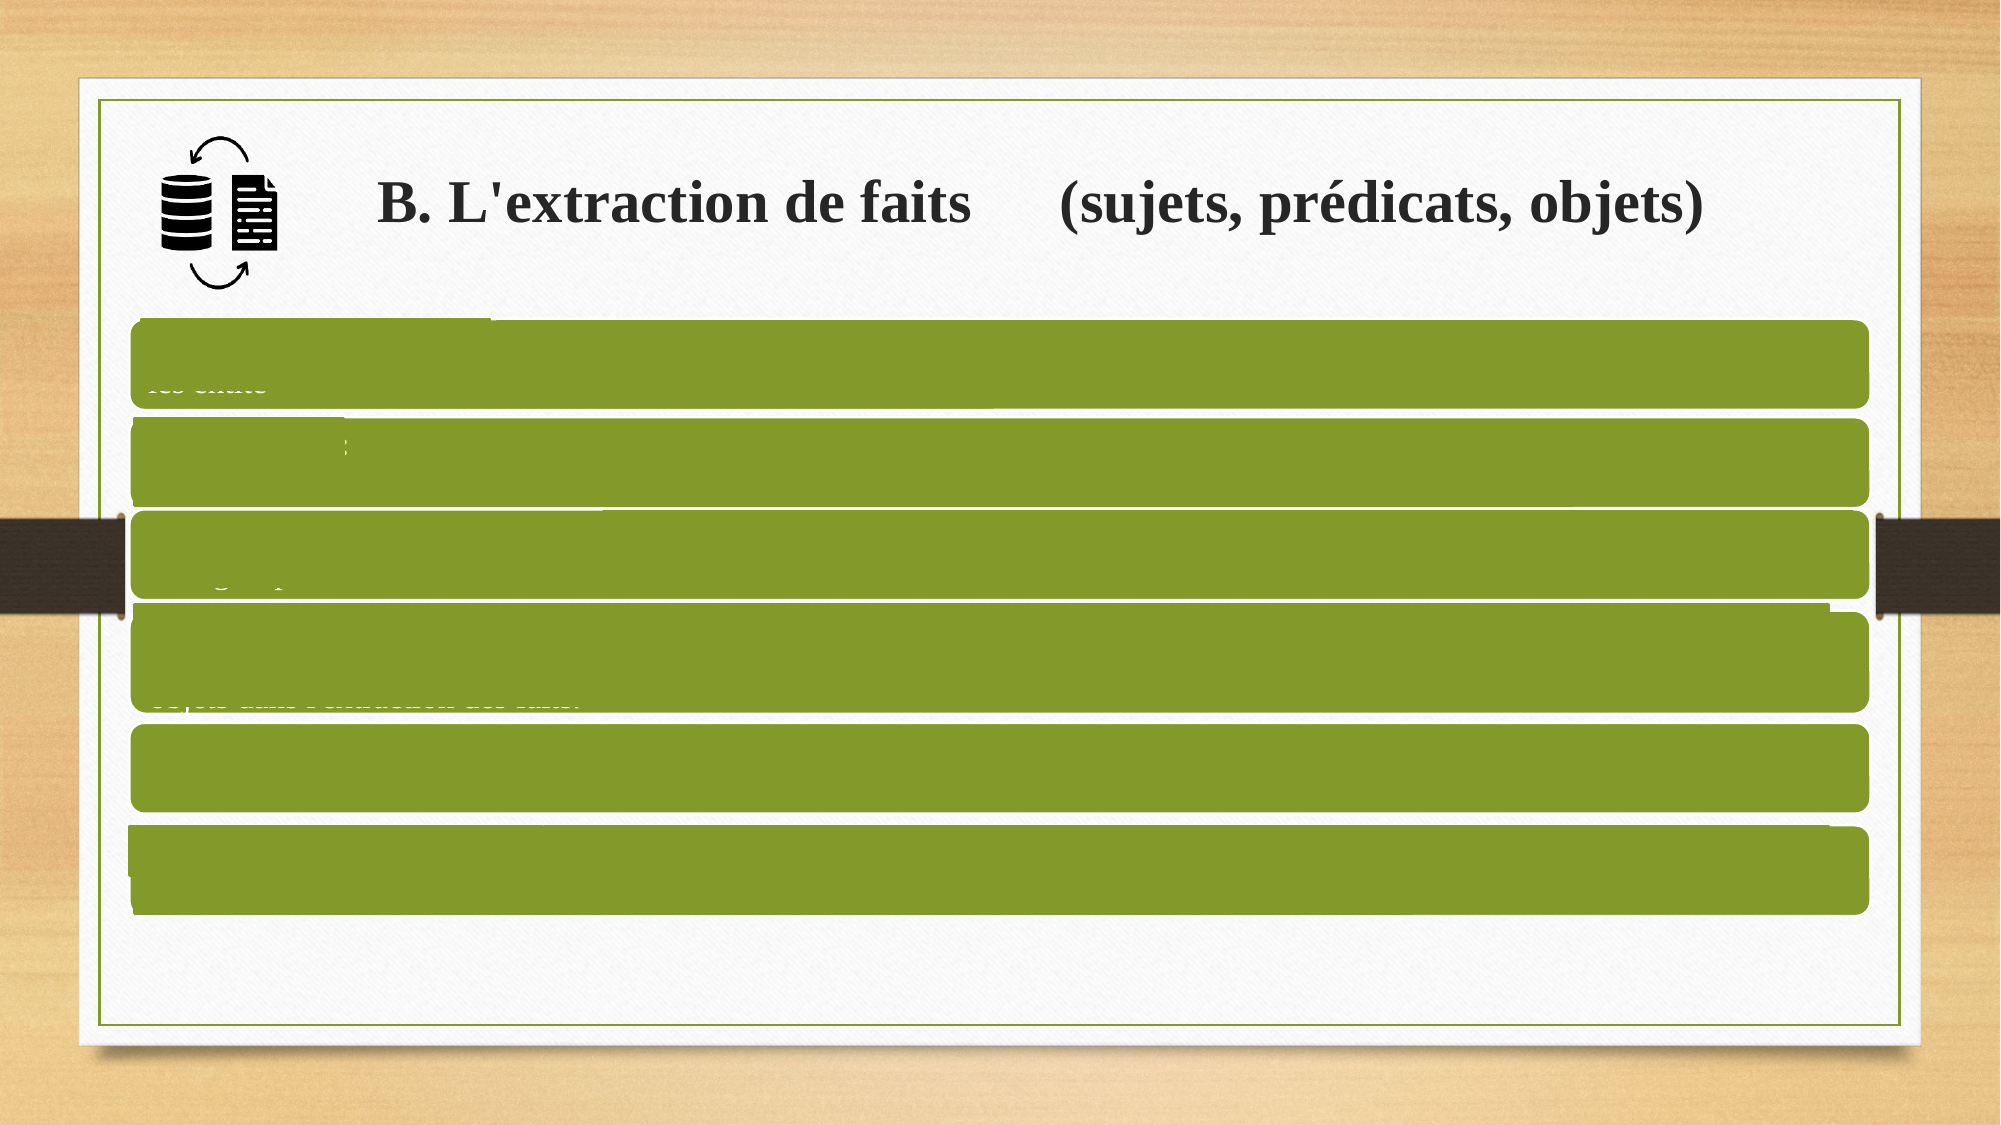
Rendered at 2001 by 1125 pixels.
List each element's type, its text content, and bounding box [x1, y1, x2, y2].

picture [0, 0, 2001, 1125]
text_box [129, 318, 1871, 965]
title B. L'extraction de faits (sujets, prédicats, objets) [185, 116, 1761, 275]
